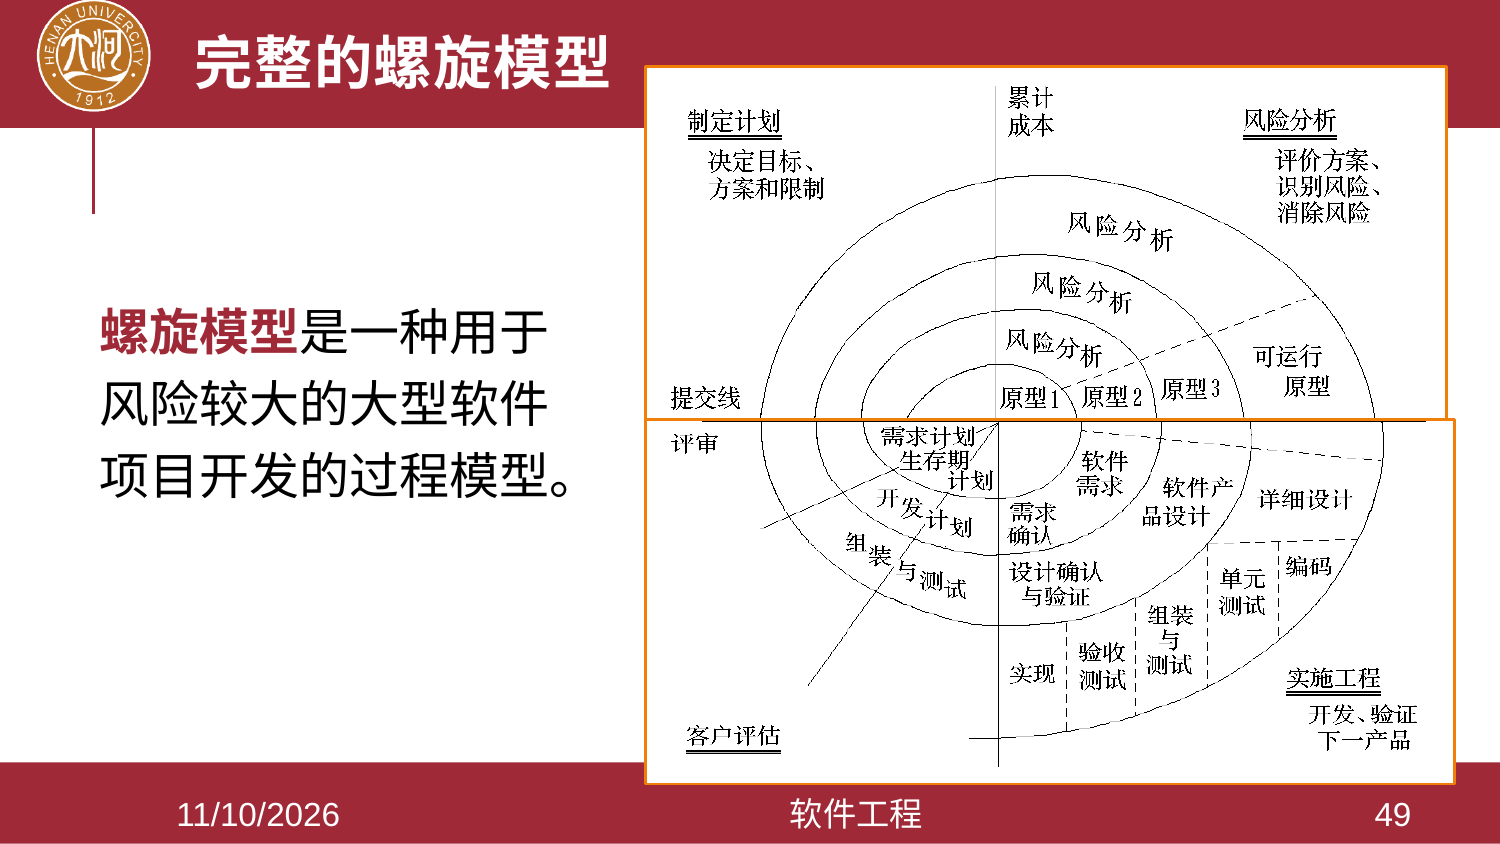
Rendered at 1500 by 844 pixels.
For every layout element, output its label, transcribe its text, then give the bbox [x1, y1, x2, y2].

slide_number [126, 796, 391, 830]
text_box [646, 67, 1454, 784]
text_box 螺旋模型是一种用于风险较大的大型软件项目开发的过程模型。 [84, 280, 573, 512]
slide_number 49 [1333, 796, 1454, 830]
footer 软件工程 [391, 796, 1322, 830]
title 完整的螺旋模型 [179, 0, 1454, 136]
